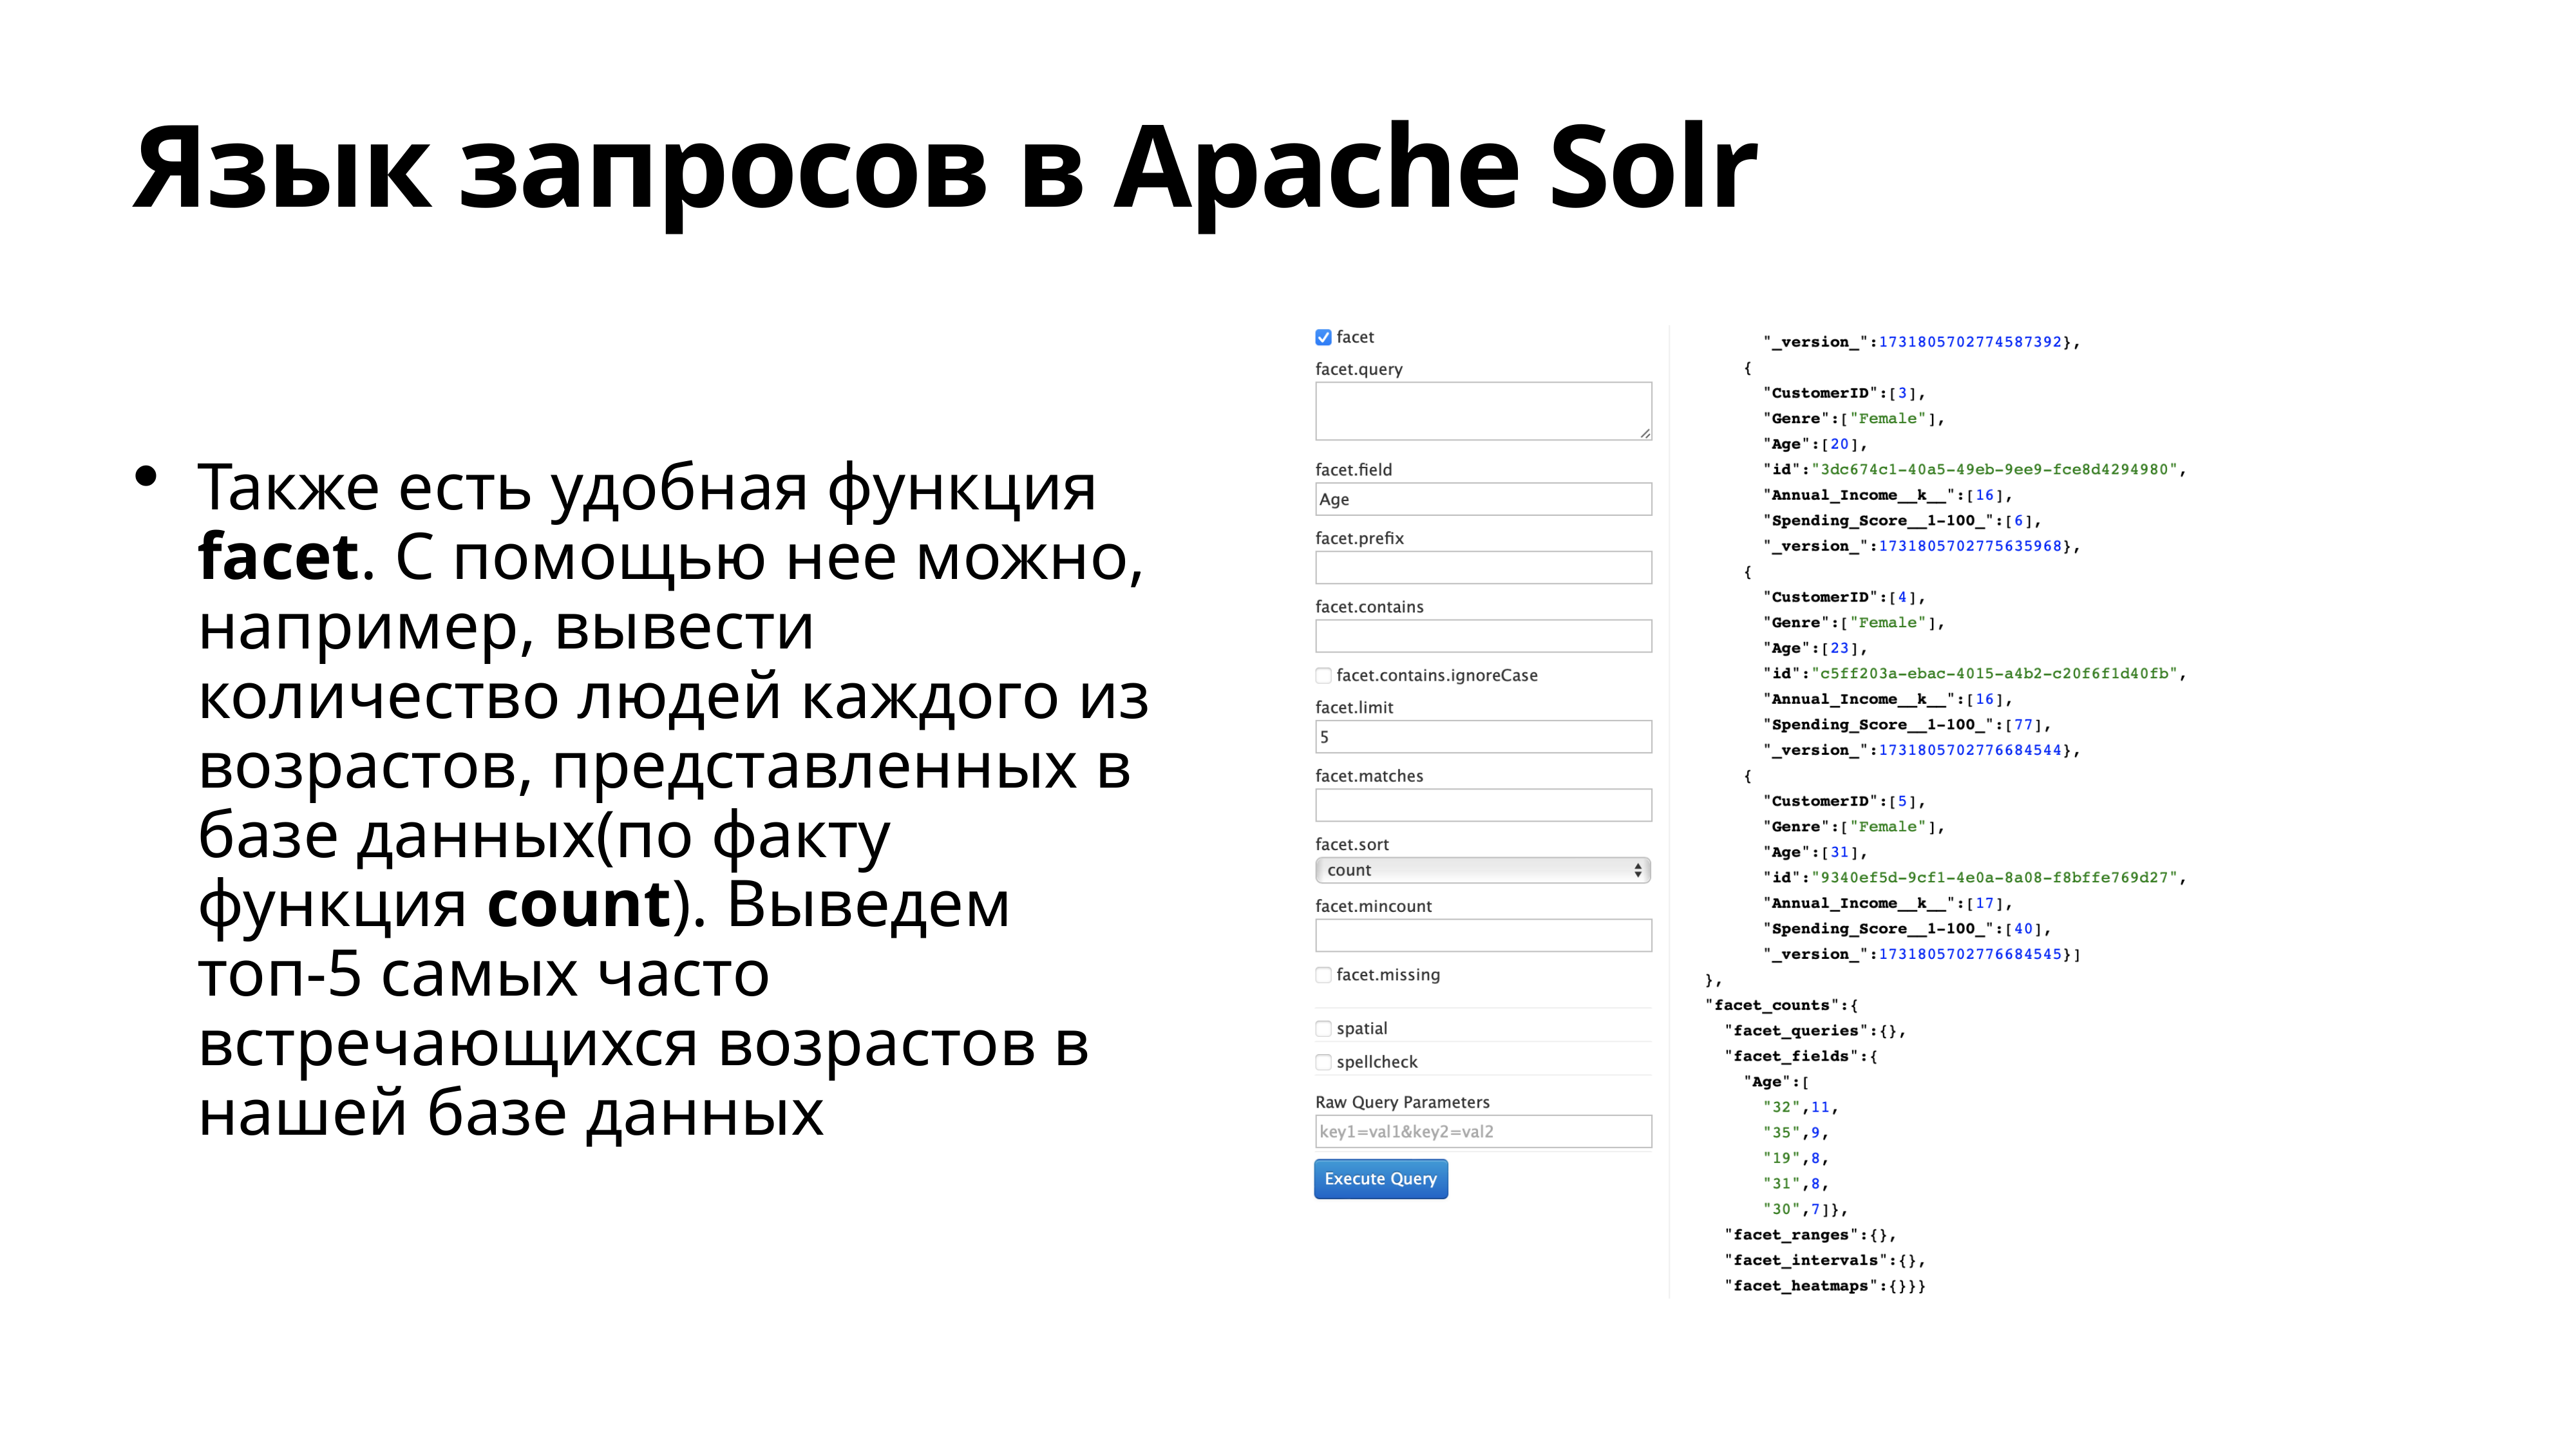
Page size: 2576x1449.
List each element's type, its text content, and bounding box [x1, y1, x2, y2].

picture [1305, 325, 2246, 1308]
list Также есть удобная функция facet. С помощью нее можно, например, вывести количество людей каждого из возрастов, представленных в базе данных(по факту функция count). Выведем топ-5 самых часто встречающихся возрастов в нашей базе данных [127, 448, 1161, 1321]
title Язык запросов в Apache Solr [127, 113, 2300, 266]
